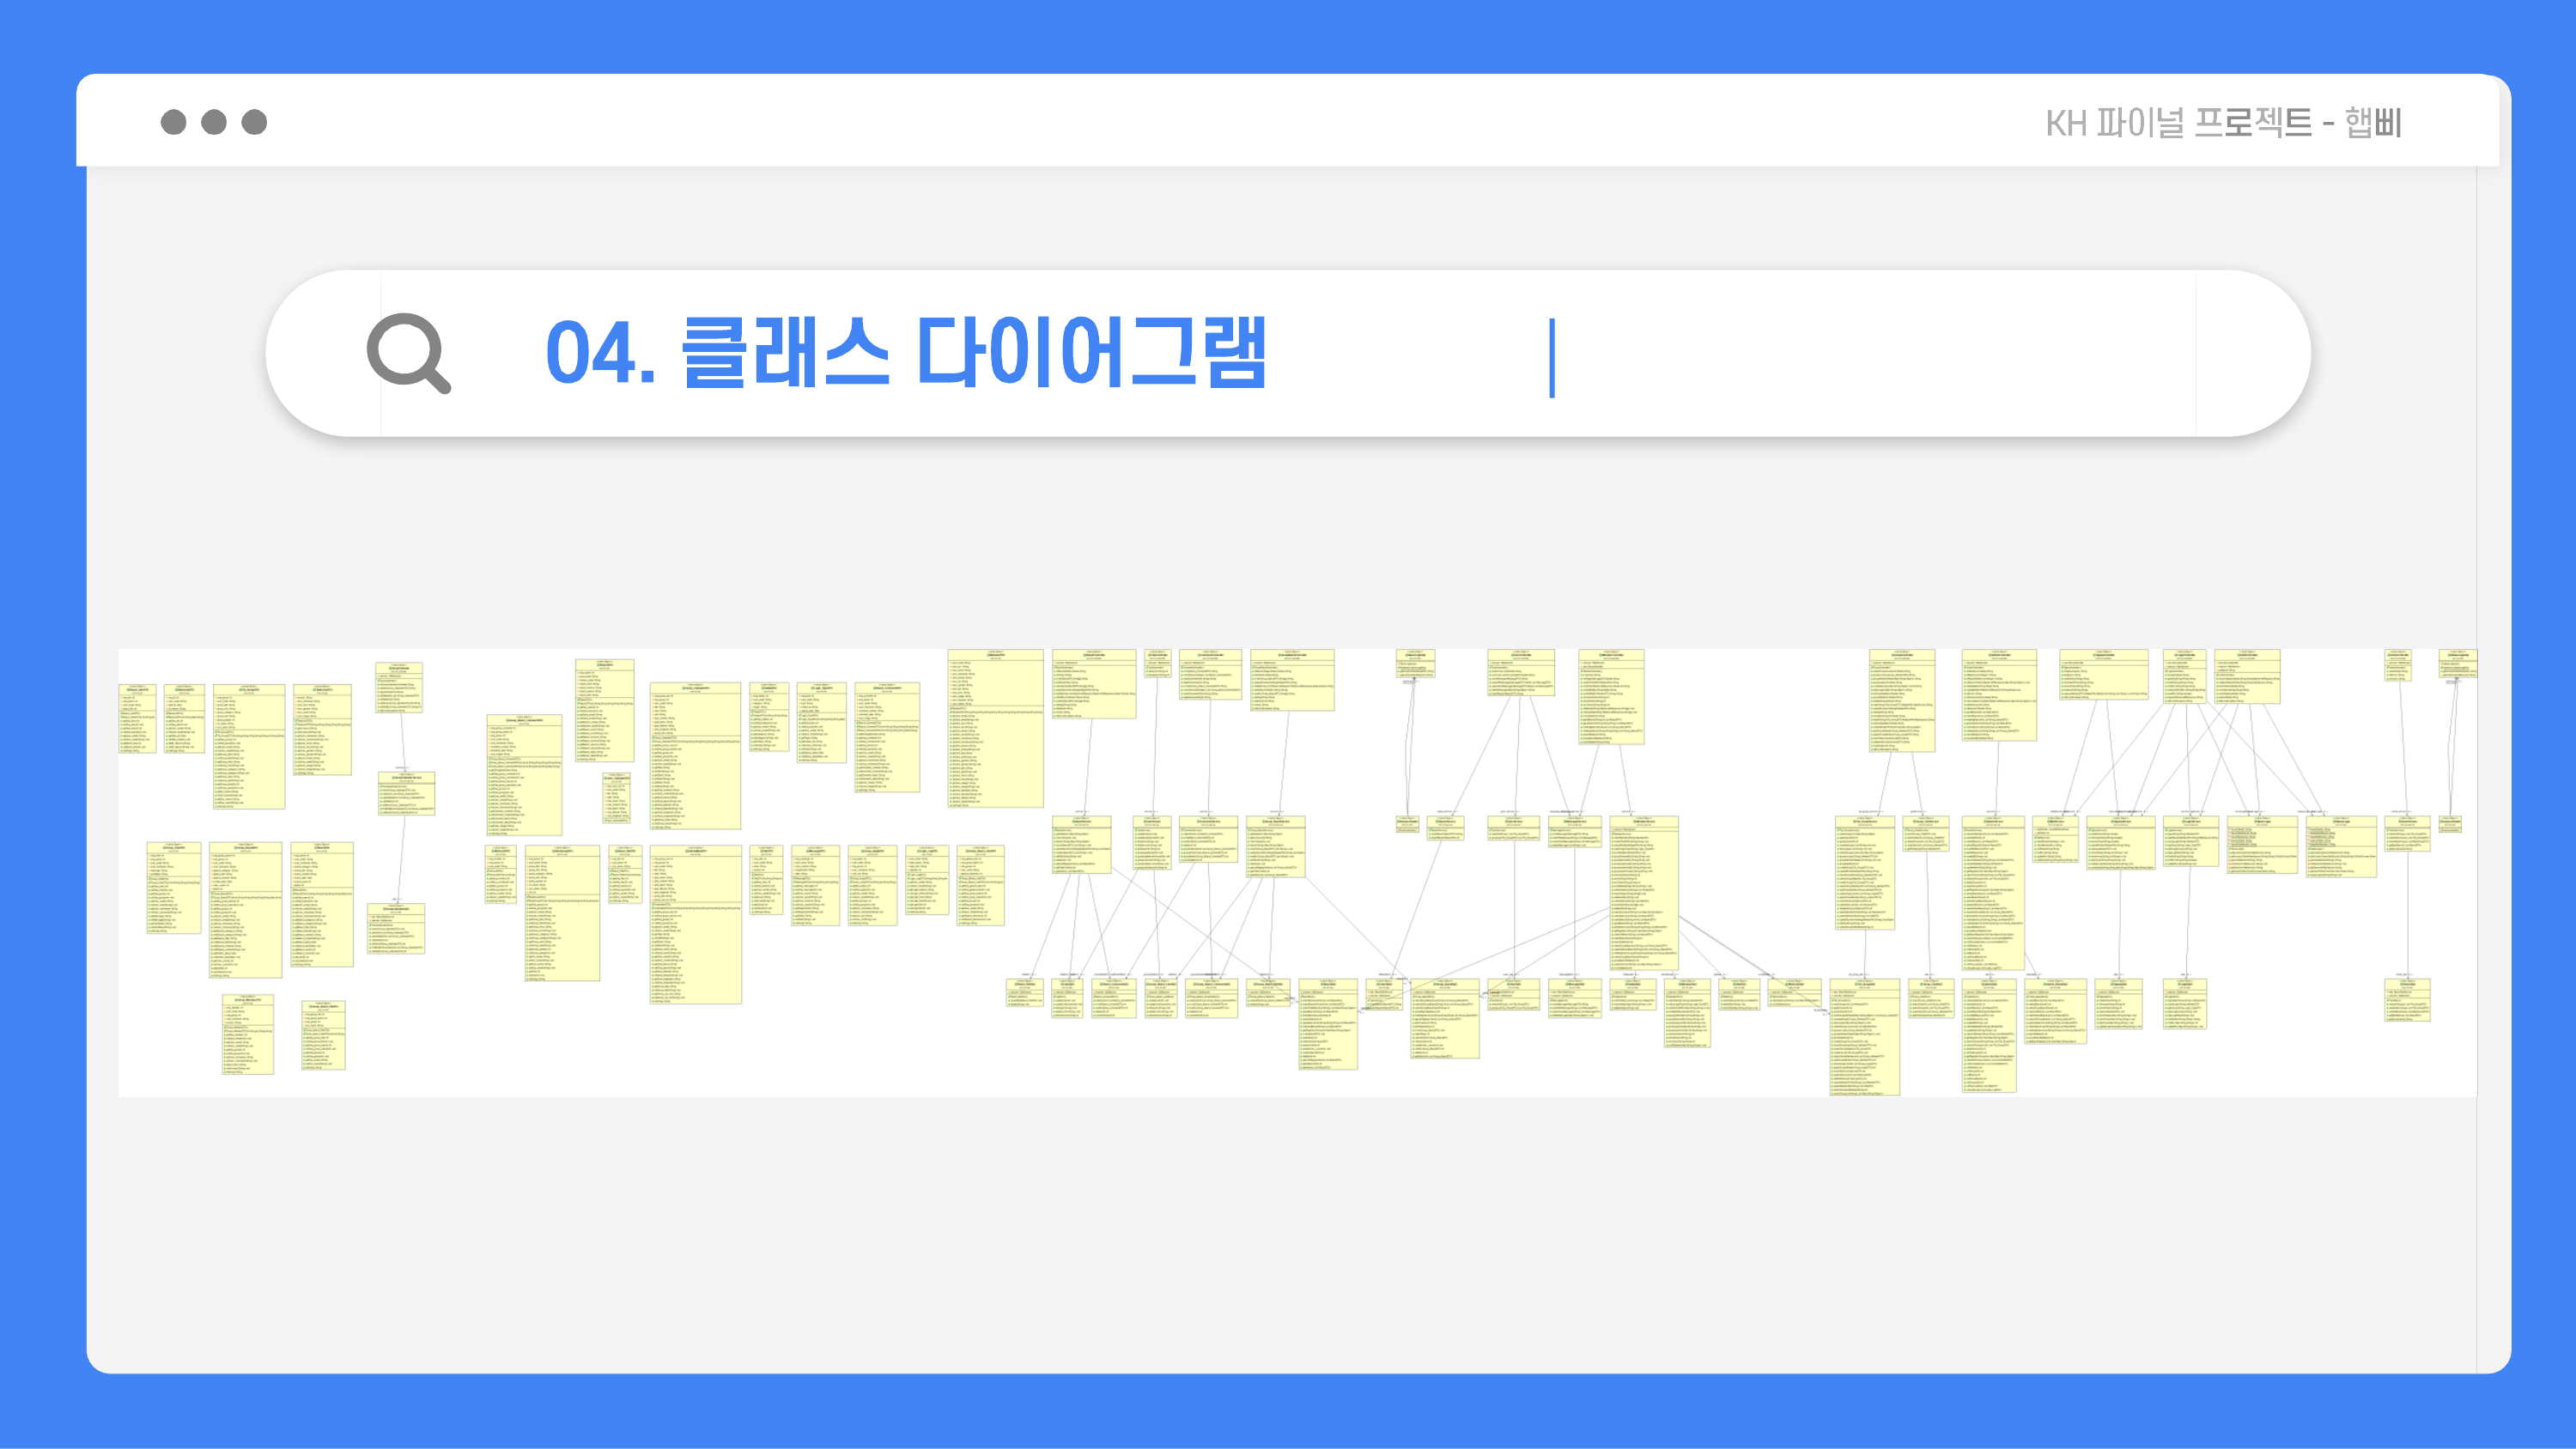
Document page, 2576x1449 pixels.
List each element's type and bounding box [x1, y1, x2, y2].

text_box [0, 33, 2576, 1374]
